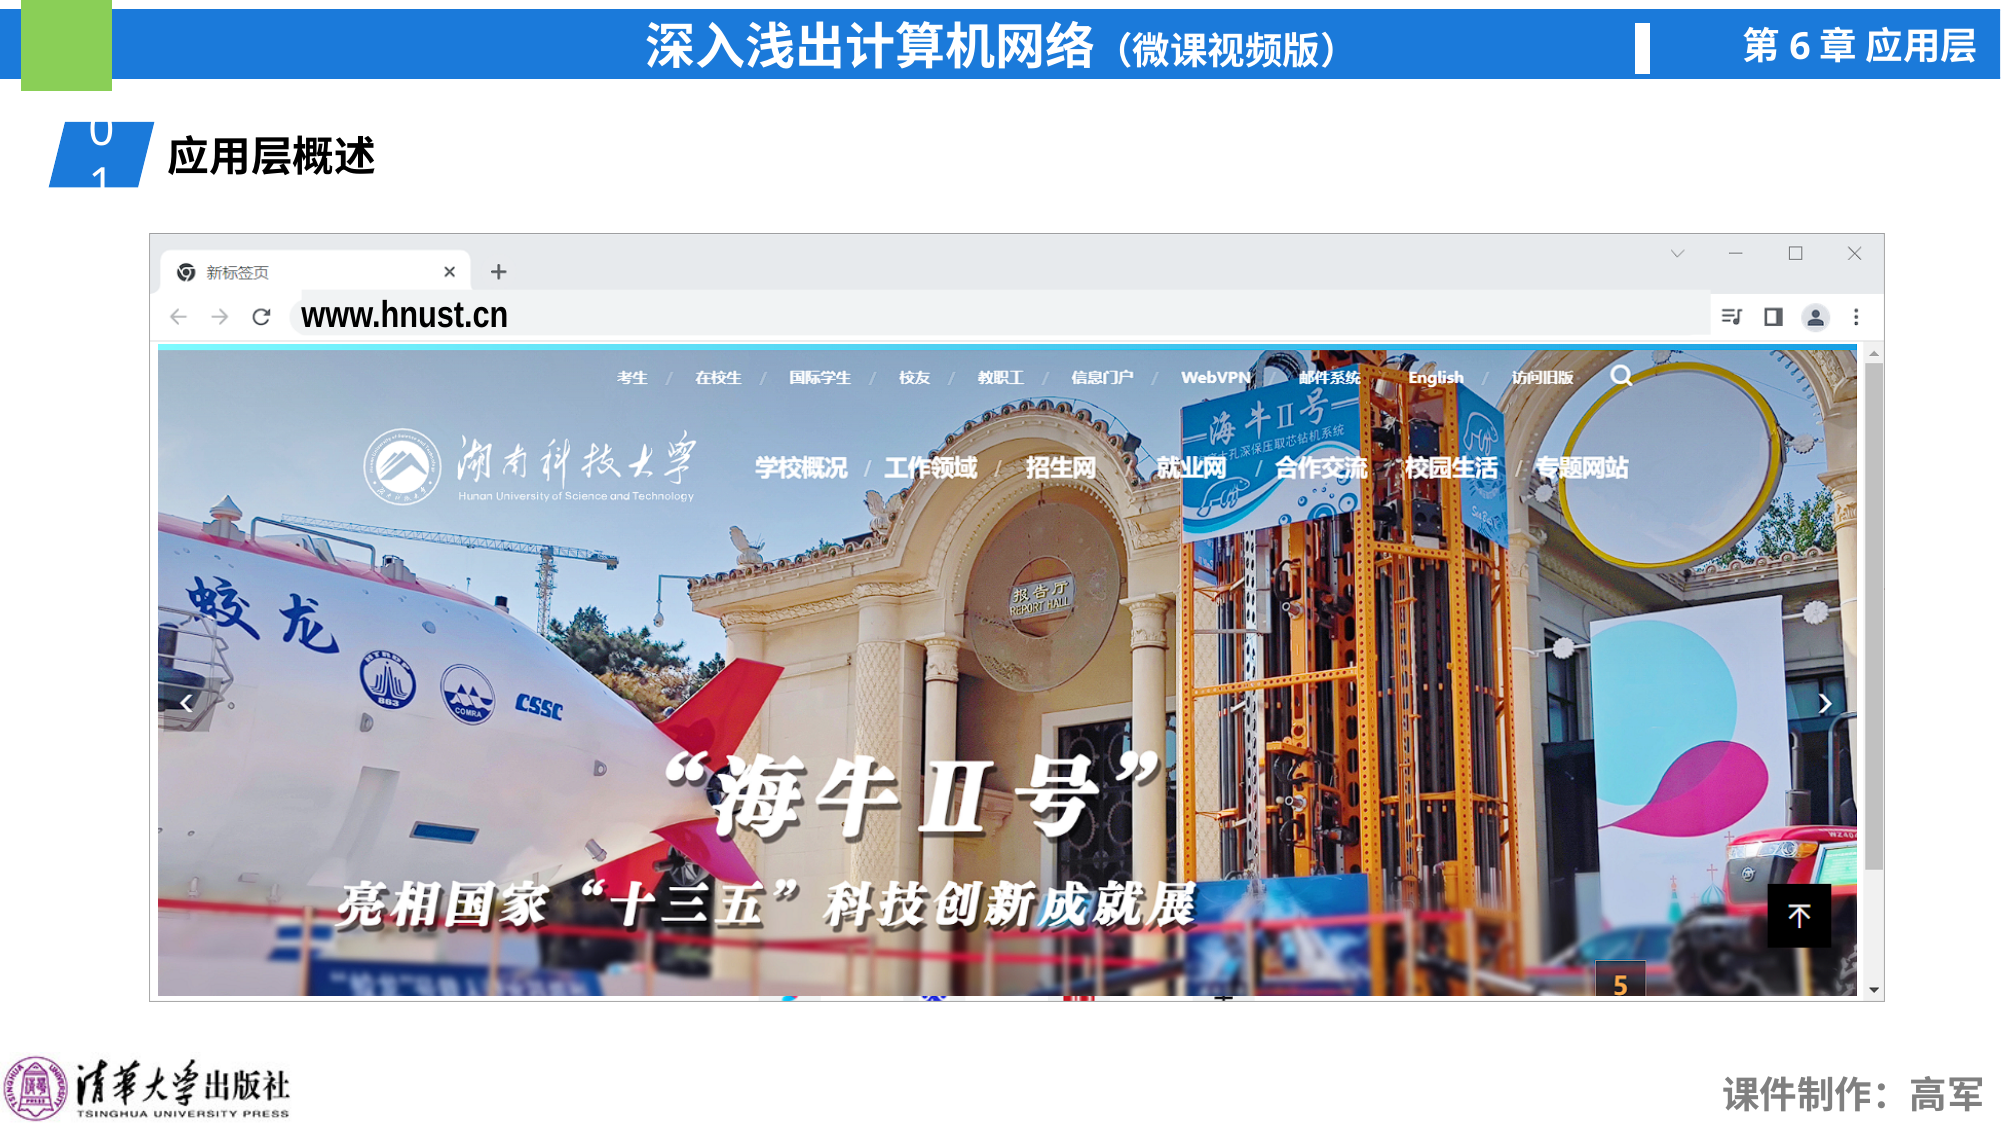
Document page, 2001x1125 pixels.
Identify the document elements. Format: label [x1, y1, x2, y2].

picture [149, 233, 1885, 1003]
picture [0, 1052, 310, 1125]
text_box [49, 122, 1066, 189]
